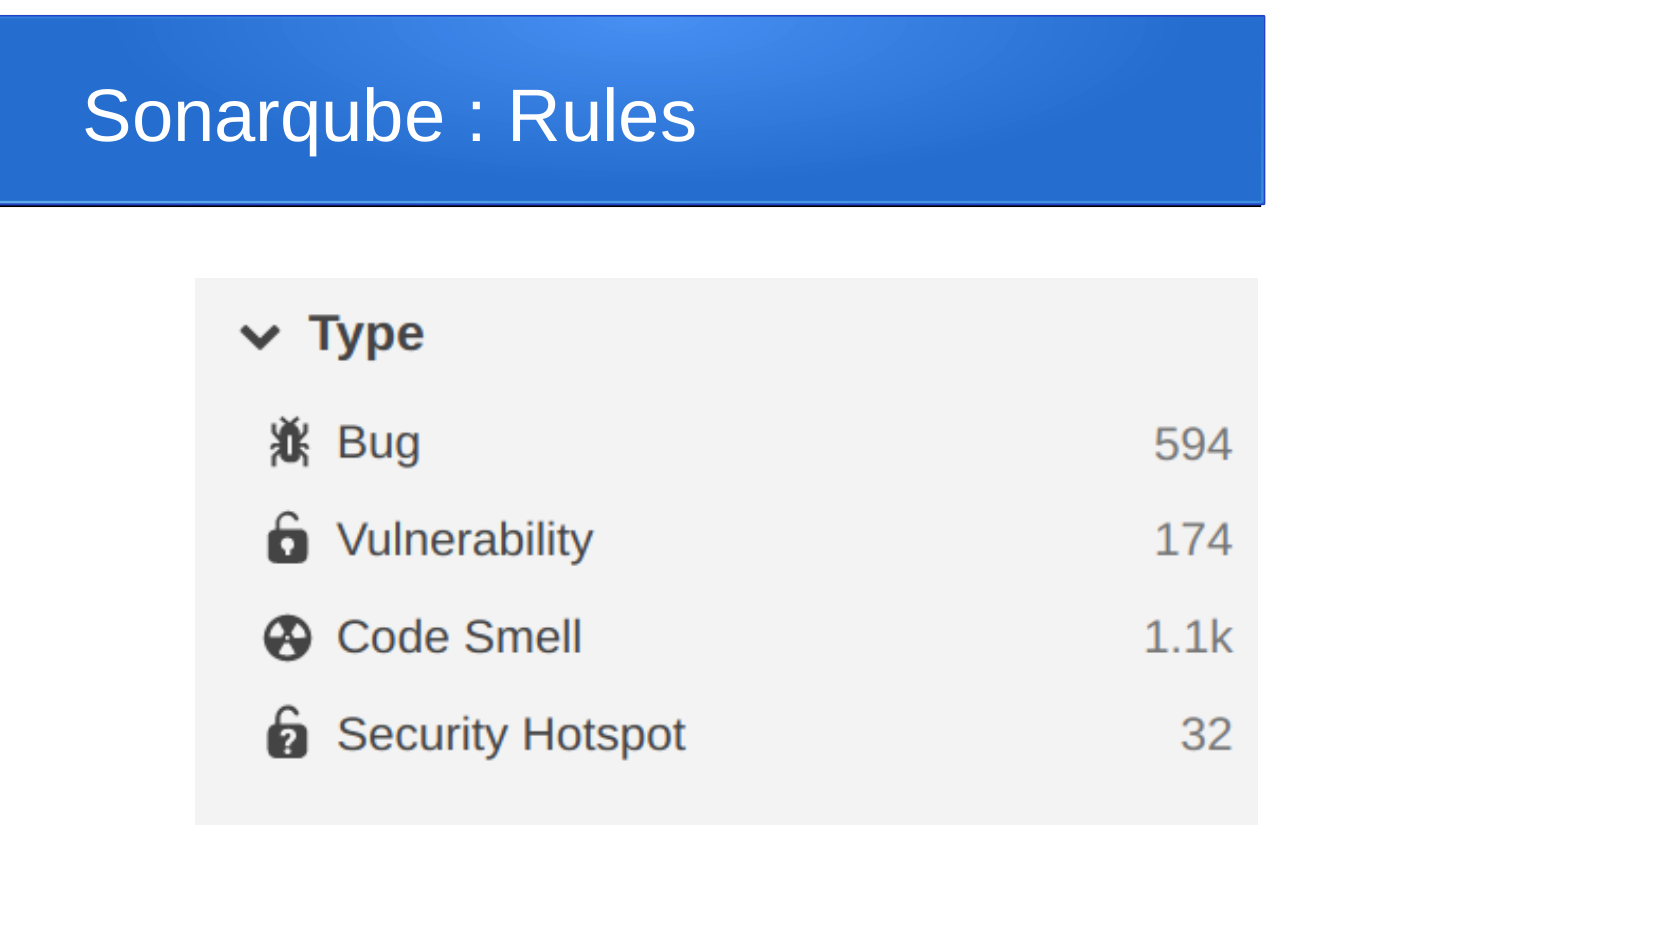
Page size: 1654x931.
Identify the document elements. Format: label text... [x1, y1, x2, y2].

text_box Sonarqube : Rules [82, 67, 1235, 157]
text_box [82, 224, 1571, 764]
picture [0, 13, 1269, 211]
picture [194, 278, 1258, 826]
